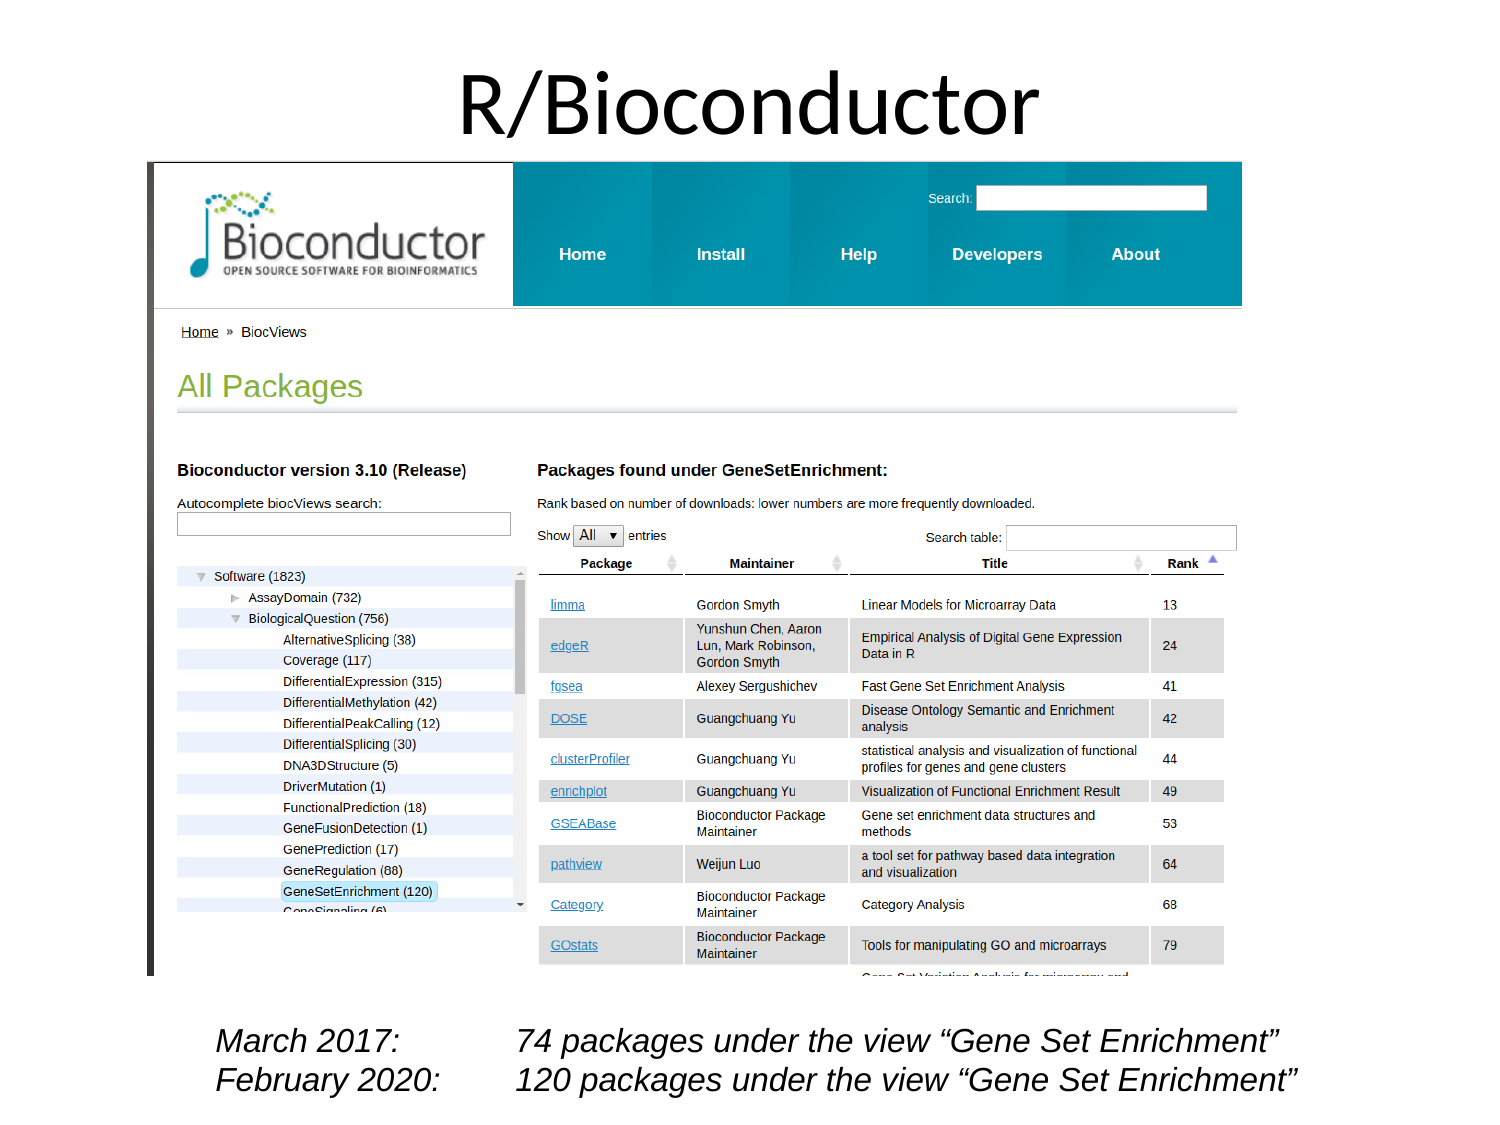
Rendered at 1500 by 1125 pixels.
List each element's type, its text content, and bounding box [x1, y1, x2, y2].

text_box March 2017: 74 packages under the view “Gene Set Enrichment” February 2020: 120 packages under the view “Gene Set Enrichment” [200, 1011, 1314, 1125]
picture [147, 160, 1242, 976]
title R/Bioconductor [75, 45, 1425, 150]
